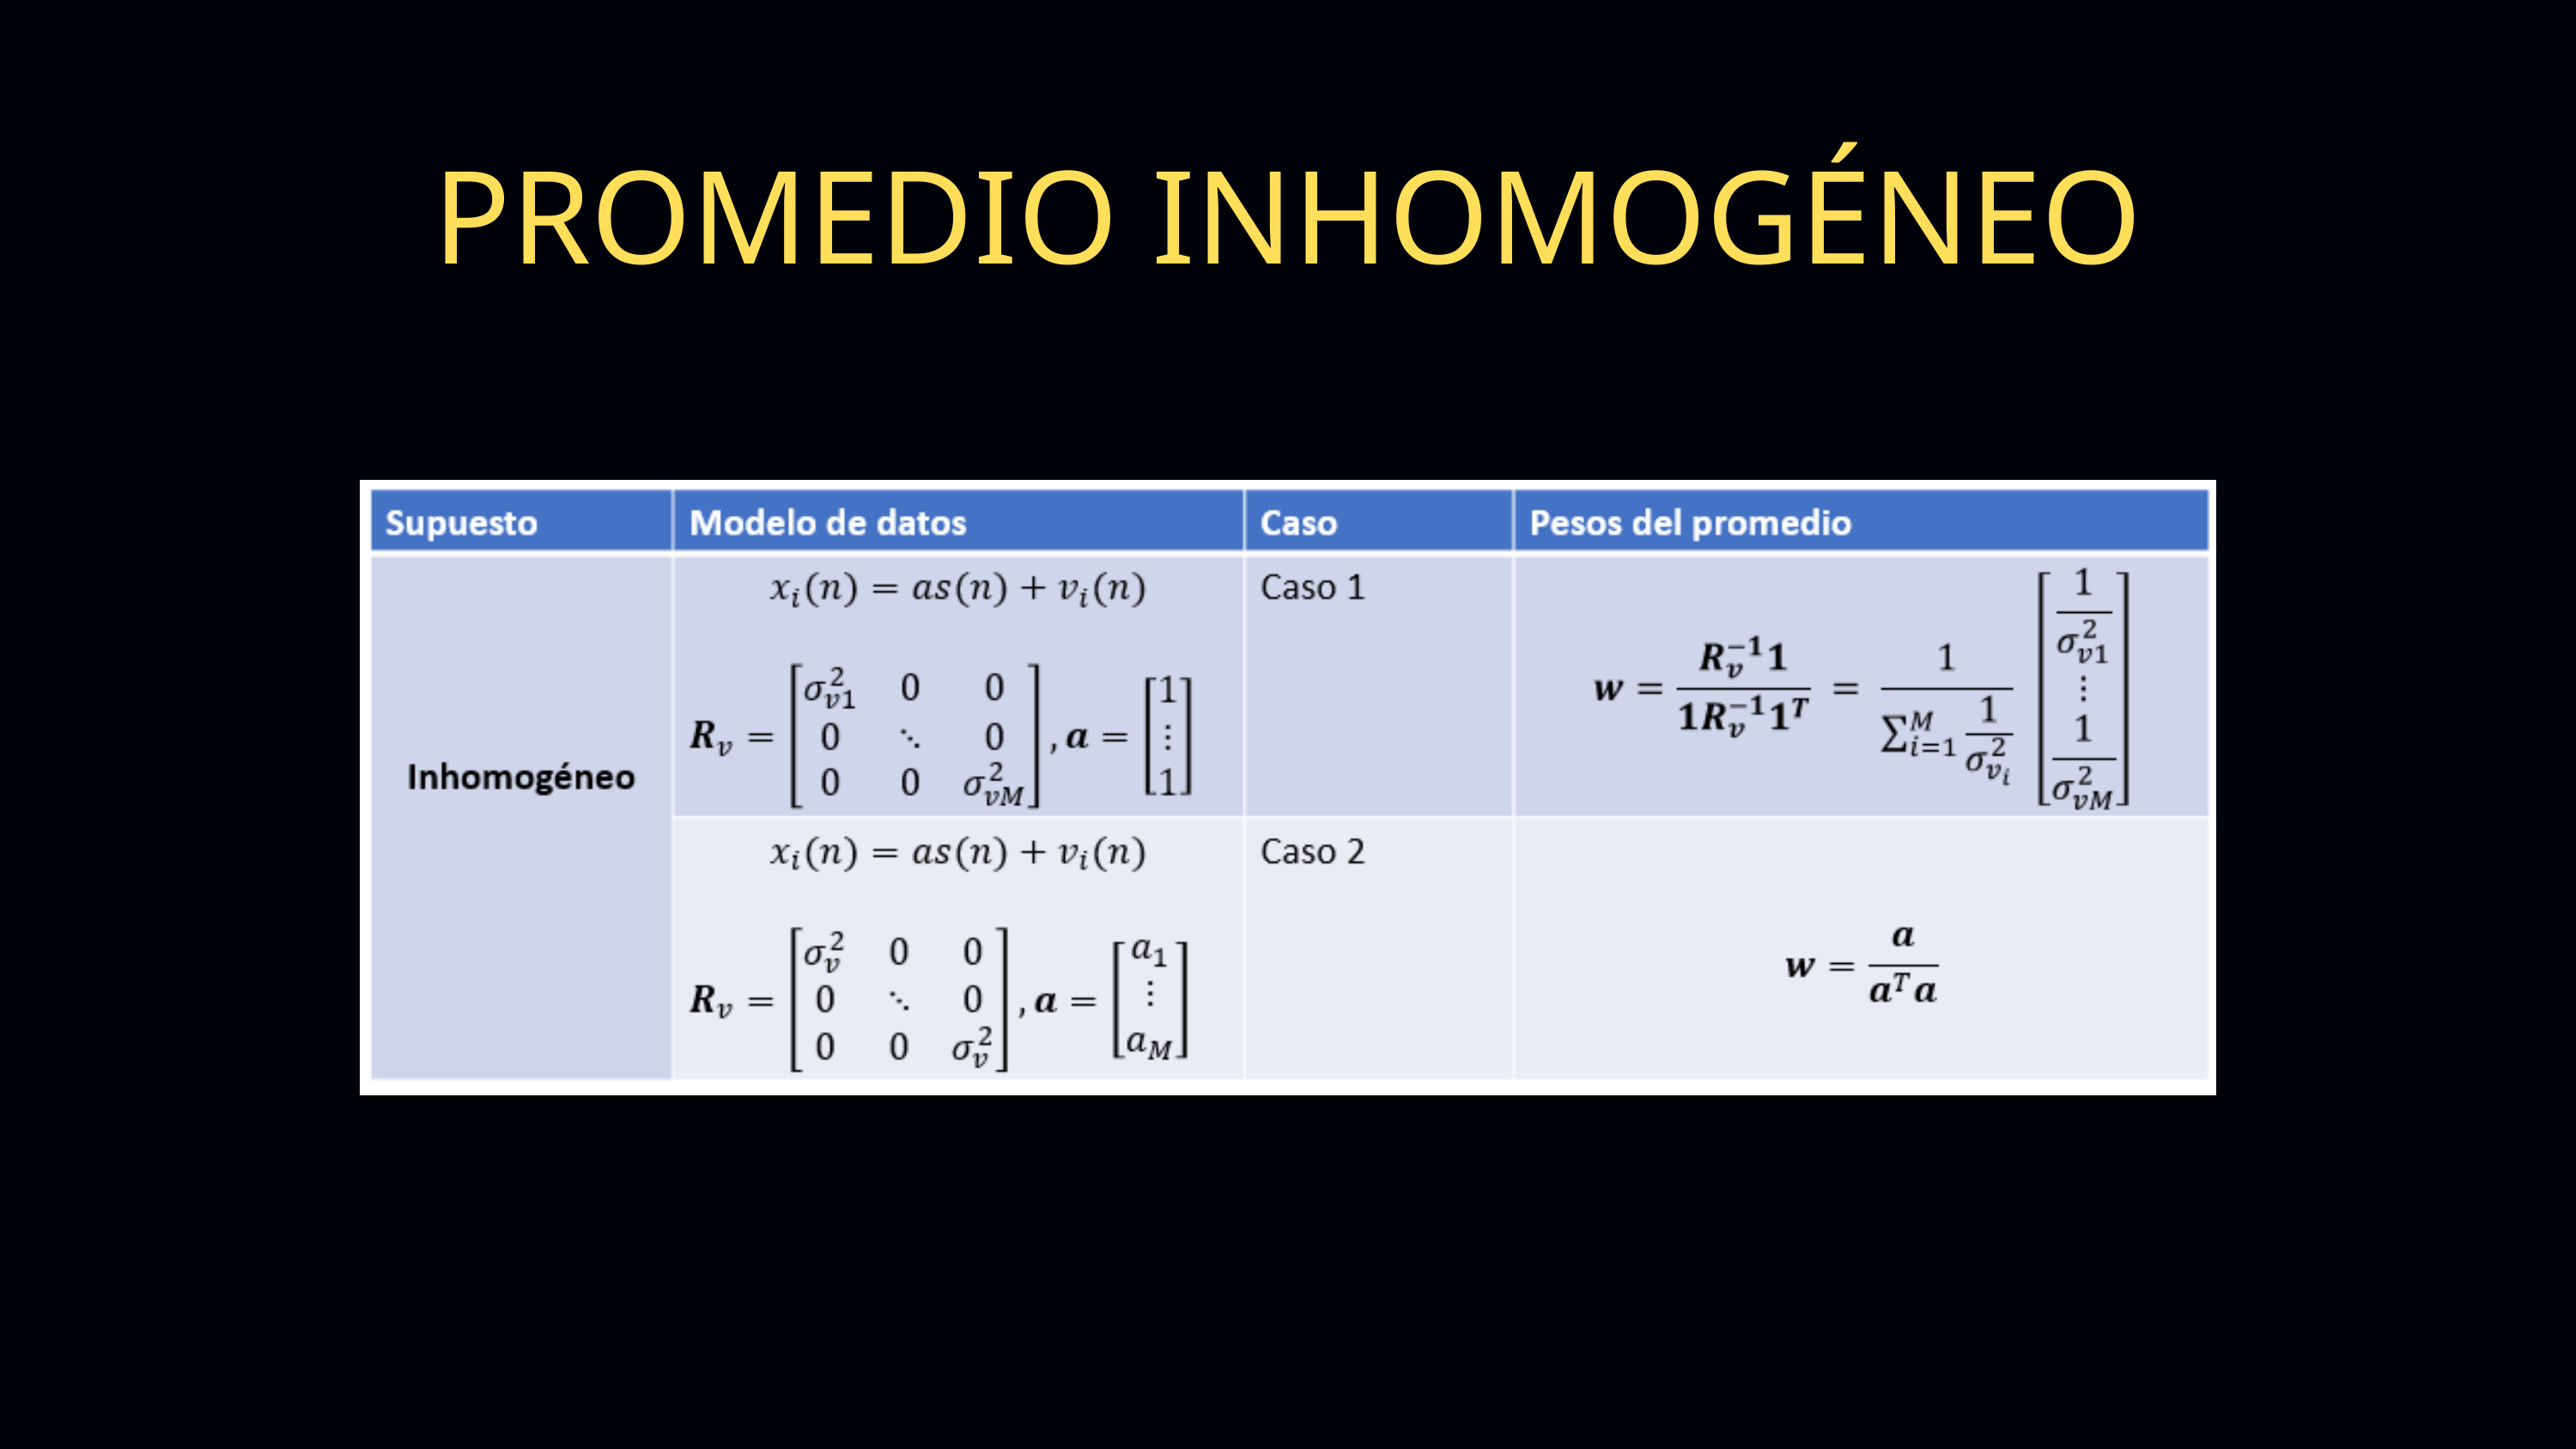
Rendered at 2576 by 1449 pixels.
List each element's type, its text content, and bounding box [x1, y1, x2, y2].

text_box PROMEDIO INHOMOGÉNEO [144, 135, 2432, 290]
text_box [360, 480, 2217, 1095]
